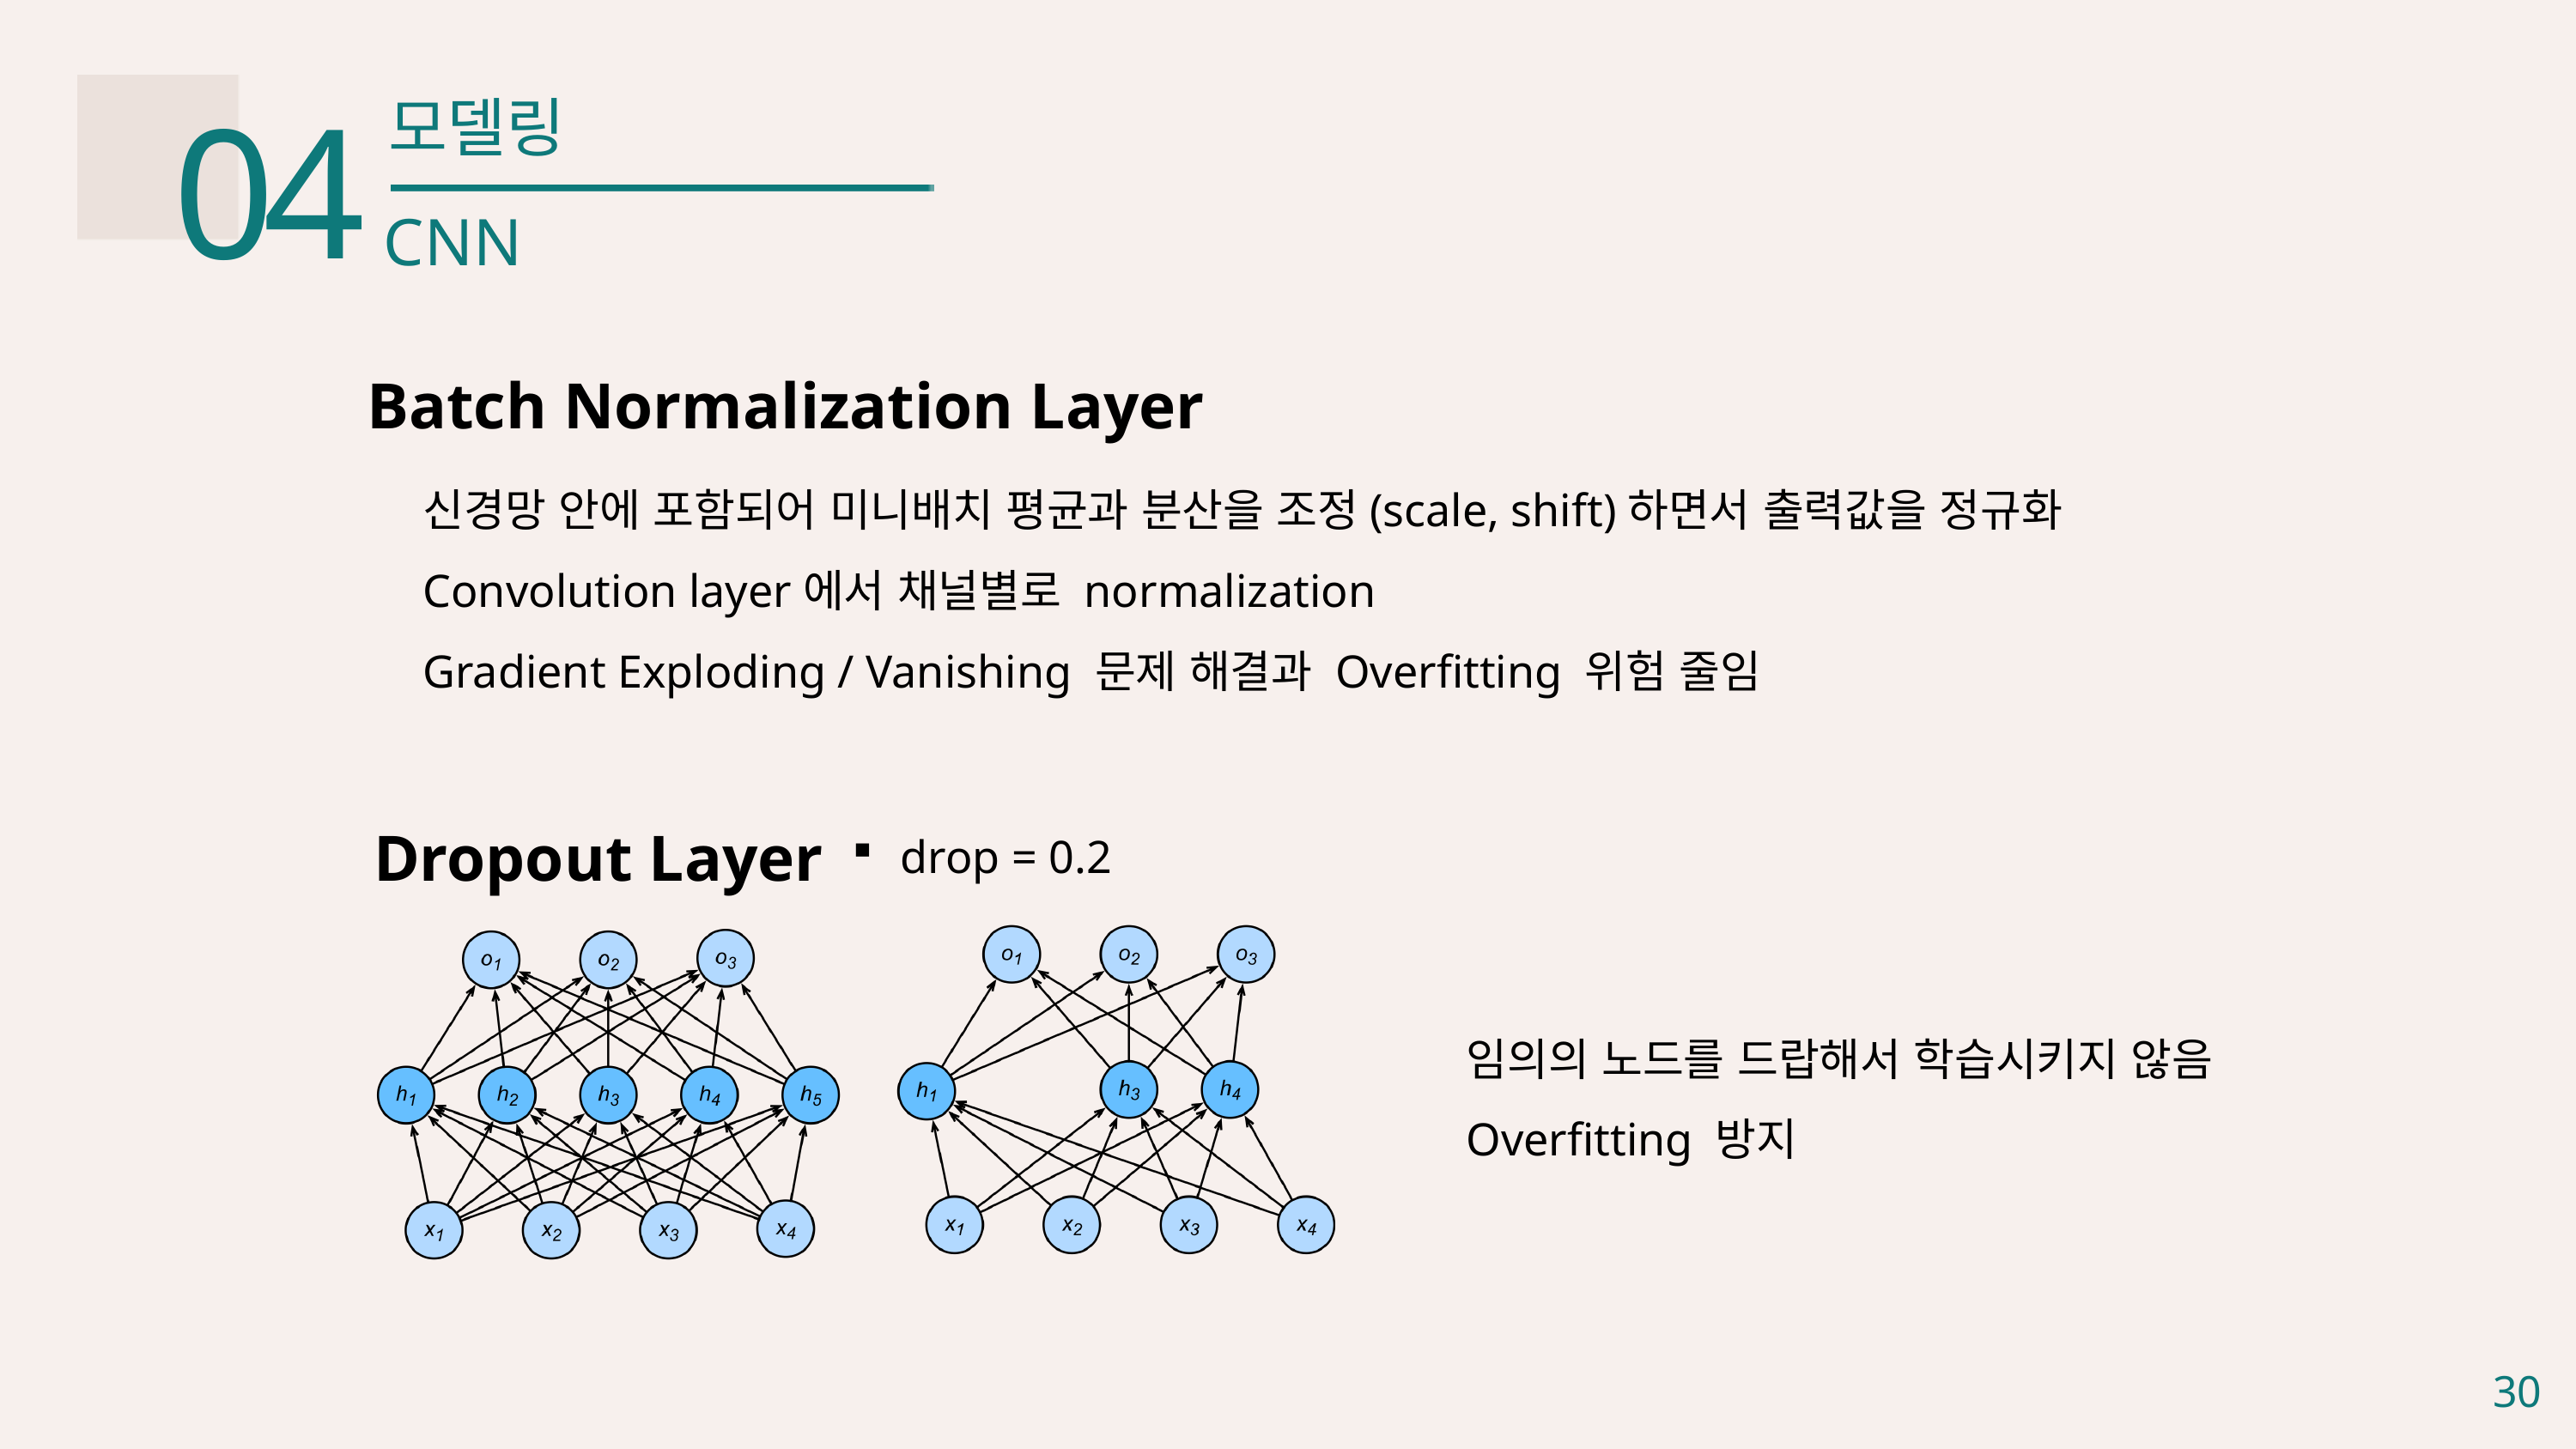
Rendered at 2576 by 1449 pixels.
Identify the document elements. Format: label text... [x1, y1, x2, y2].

text_box CNN [371, 194, 999, 285]
text_box Dropout Layer [361, 811, 870, 900]
text_box 임의의 노드를 드랍해서 학습시키지 않음 Overfitting 방지 [1453, 997, 2227, 1172]
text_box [391, 185, 934, 192]
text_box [76, 75, 240, 241]
slide_number 30 [2254, 1367, 2555, 1420]
picture [375, 900, 1336, 1261]
text_box 모델링 [375, 81, 1009, 171]
text_box drop = 0.2 [839, 822, 1125, 889]
text_box 04 [160, 73, 812, 301]
text_box 신경망 안에 포함되어 미니배치 평균과 분산을 조정(scale, shift)하면서 출력값을 정규화 Convolution layer에서 채널별로 normalization Gradient Exploding / Vanishing 문제 해결과 Overfitting 위험 줄임 [410, 448, 2075, 703]
text_box Batch Normalization Layer [354, 360, 1251, 448]
